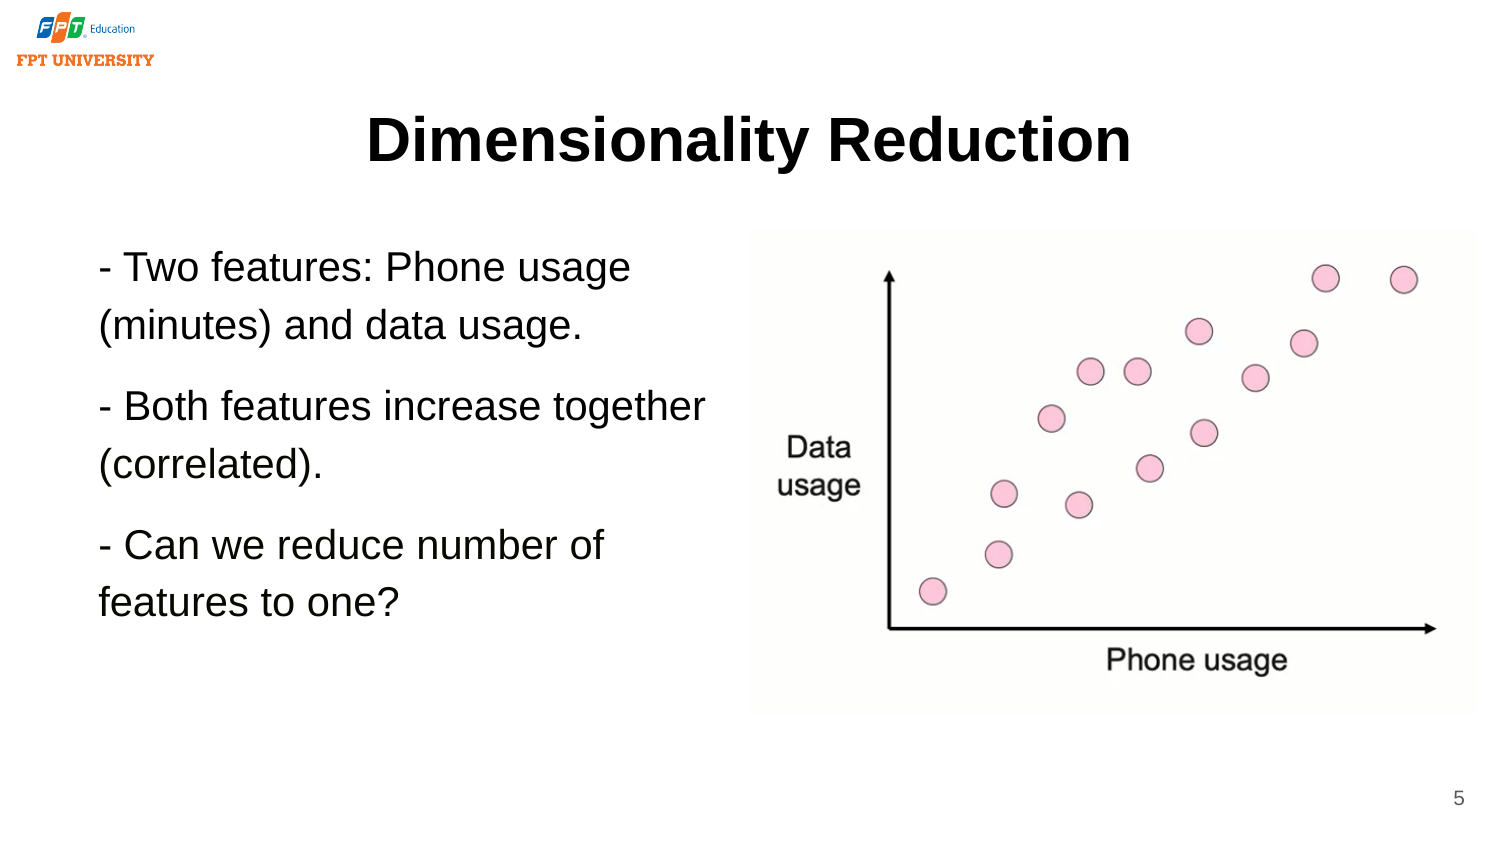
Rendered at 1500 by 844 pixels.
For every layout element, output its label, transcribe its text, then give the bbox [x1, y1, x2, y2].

title Dimensionality Reduction [51, 72, 1449, 167]
slide_number 5 [1389, 764, 1480, 830]
picture [749, 229, 1477, 715]
list - Two features: Phone usage (minutes) and data usage. - Both features increase together (correlated). - Can we reduce number of features to one? [83, 217, 767, 750]
picture [11, 1, 160, 77]
